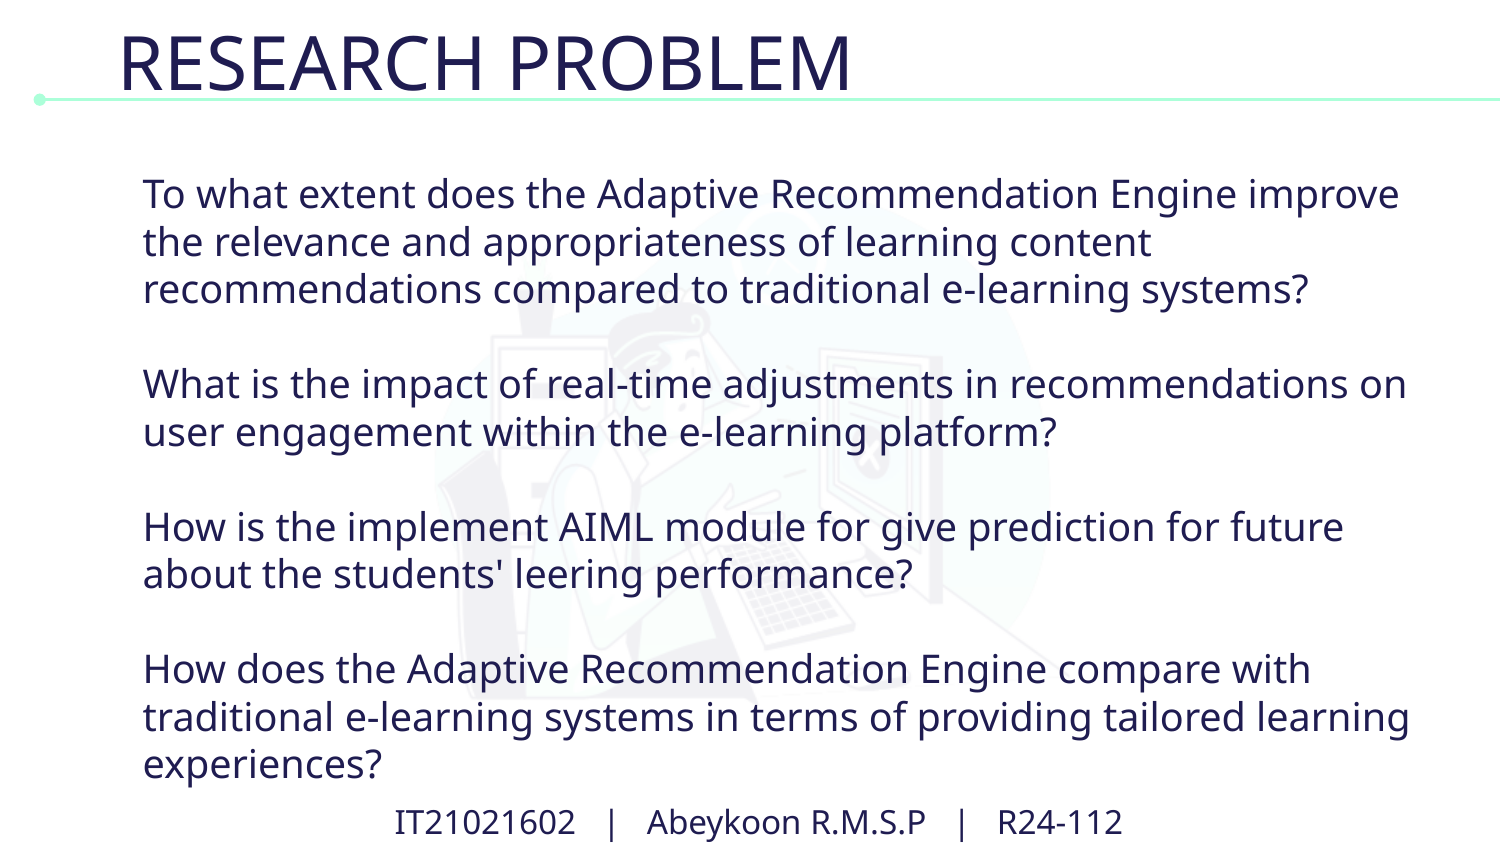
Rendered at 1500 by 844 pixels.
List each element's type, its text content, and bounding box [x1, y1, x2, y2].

text_box IT21021602 | Abeykoon R.M.S.P | R24-112 [358, 797, 1161, 844]
title RESEARCH PROBLEM [102, 0, 1297, 89]
list To what extent does the Adaptive Recommendation Engine improve the relevance and appropriateness of learning content recommendations compared to traditional e-learning systems? What is the impact of real-time adjustments in recommendations on user engagement within the e-learning platform? How is the implement AIML module for give prediction for future about the students' leering performance? How does the Adaptive Recommendation Engine compare with traditional e-learning systems in terms of providing tailored learning experiences? [102, 154, 1465, 777]
picture [420, 172, 1080, 715]
